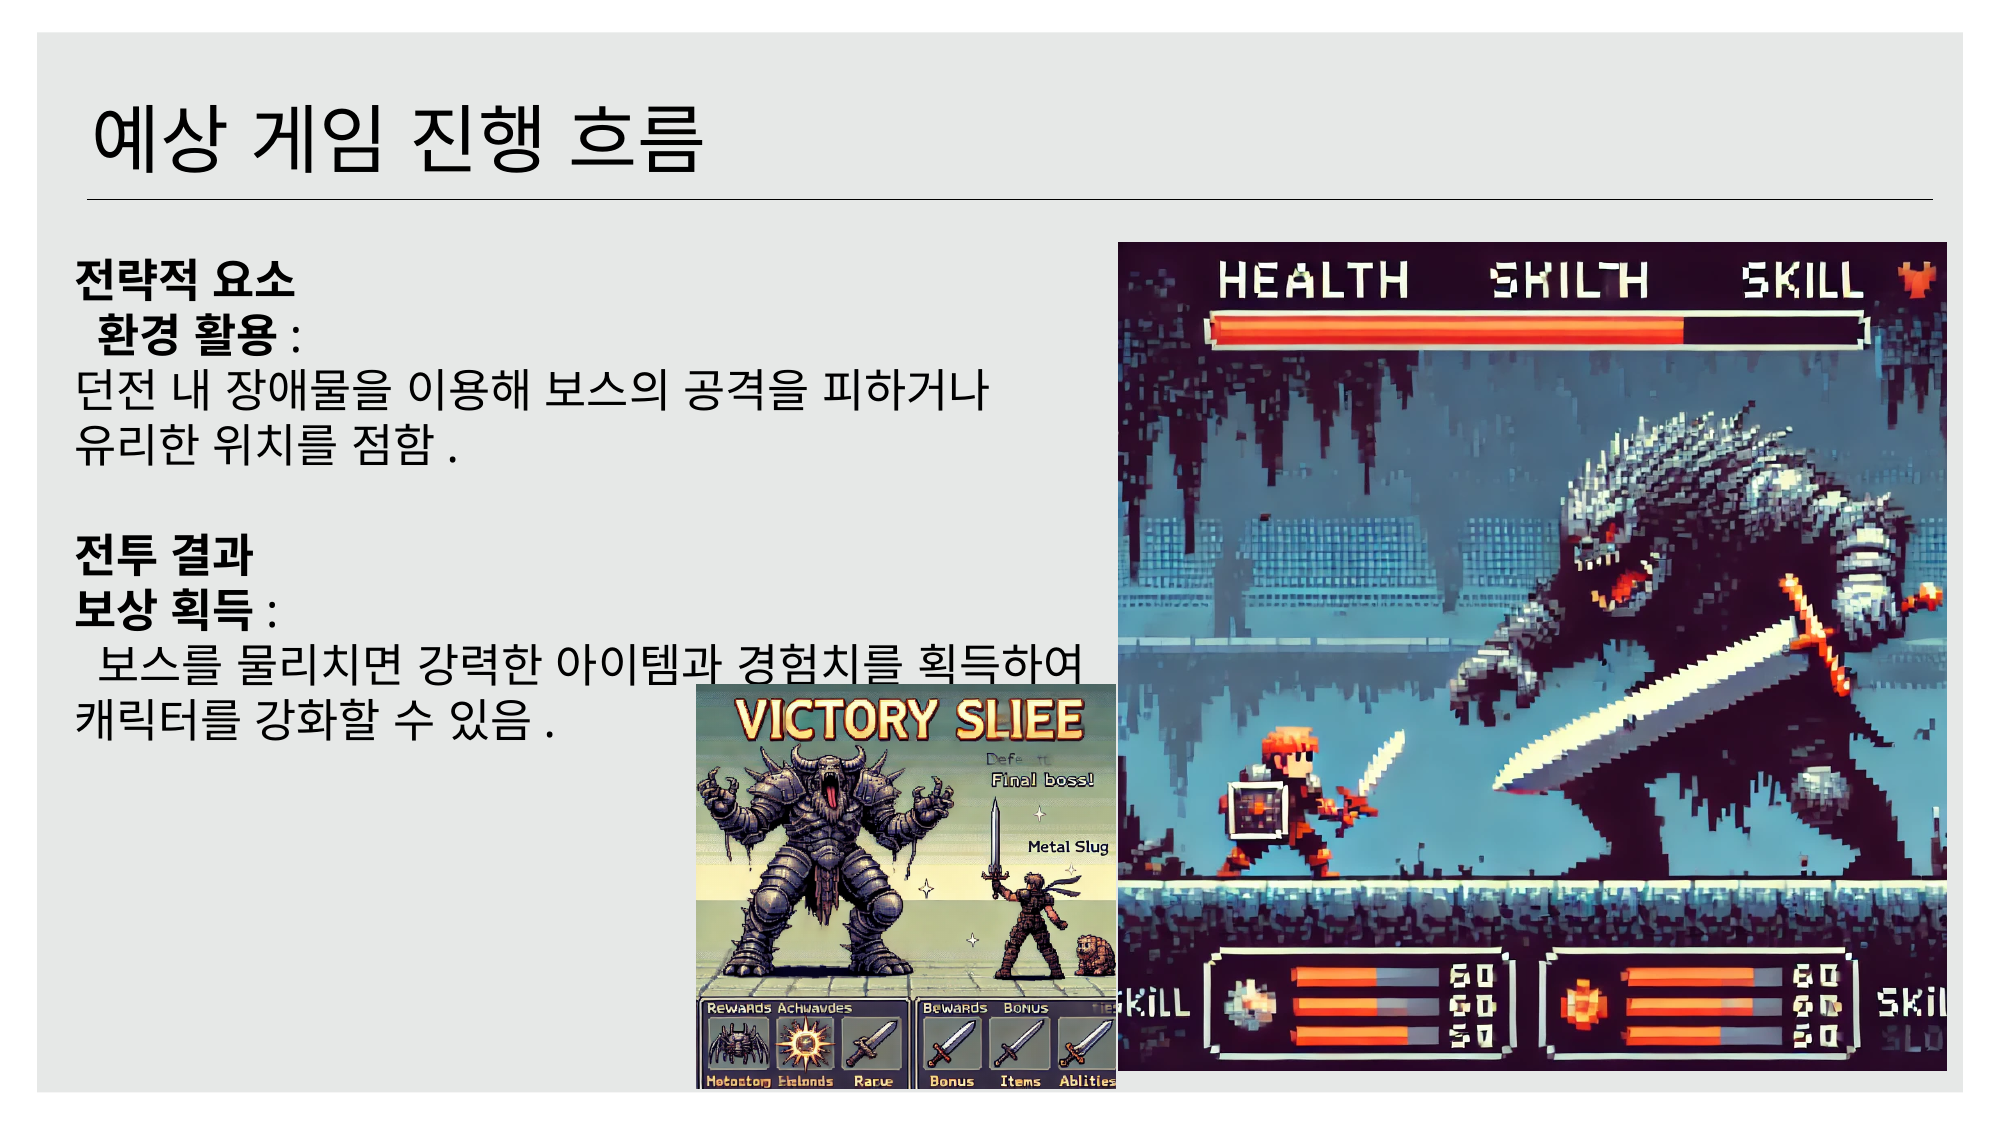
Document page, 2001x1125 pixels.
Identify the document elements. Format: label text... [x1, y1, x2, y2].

picture [1118, 242, 1947, 1071]
text_box 전략적 요소 환경 활용: 던전 내 장애물을 이용해 보스의 공격을 피하거나 유리한 위치를 점함. 전투 결과 보상 획득: 보스를 물리치면 강력한 아이템과 경험치를 획득하여 캐릭터를 강화할 수 있음. [59, 243, 1118, 754]
text_box [36, 31, 1964, 1093]
text_box 예상 게임 진행 흐름 [77, 85, 722, 190]
picture [696, 684, 1116, 1090]
